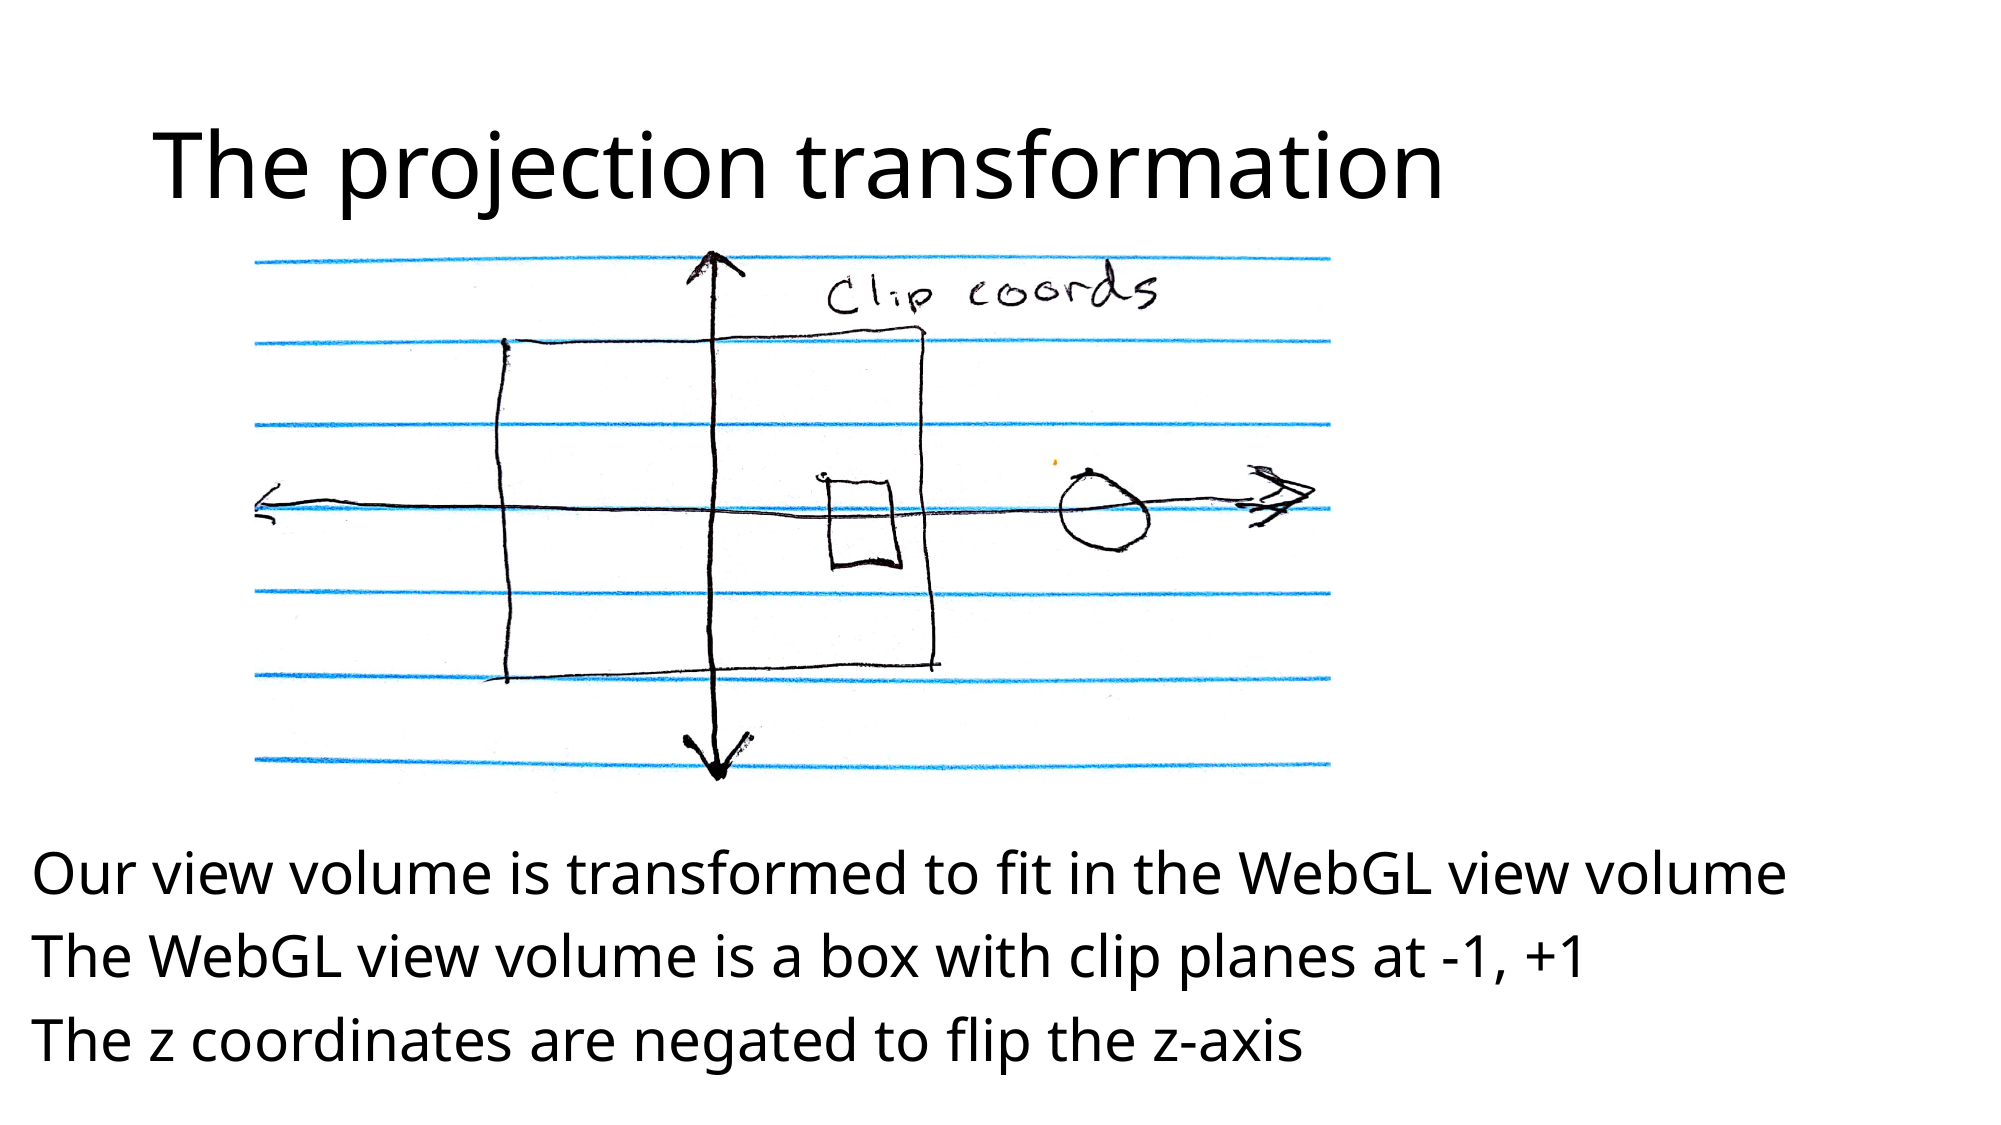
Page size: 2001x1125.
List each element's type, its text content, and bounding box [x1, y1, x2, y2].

list Our view volume is transformed to fit in the WebGL view volume The WebGL view volume is a box with clip planes at -1, +1 The z coordinates are negated to flip the z-axis [16, 836, 1838, 1125]
picture [254, 248, 1331, 798]
title The projection transformation [137, 59, 1863, 278]
